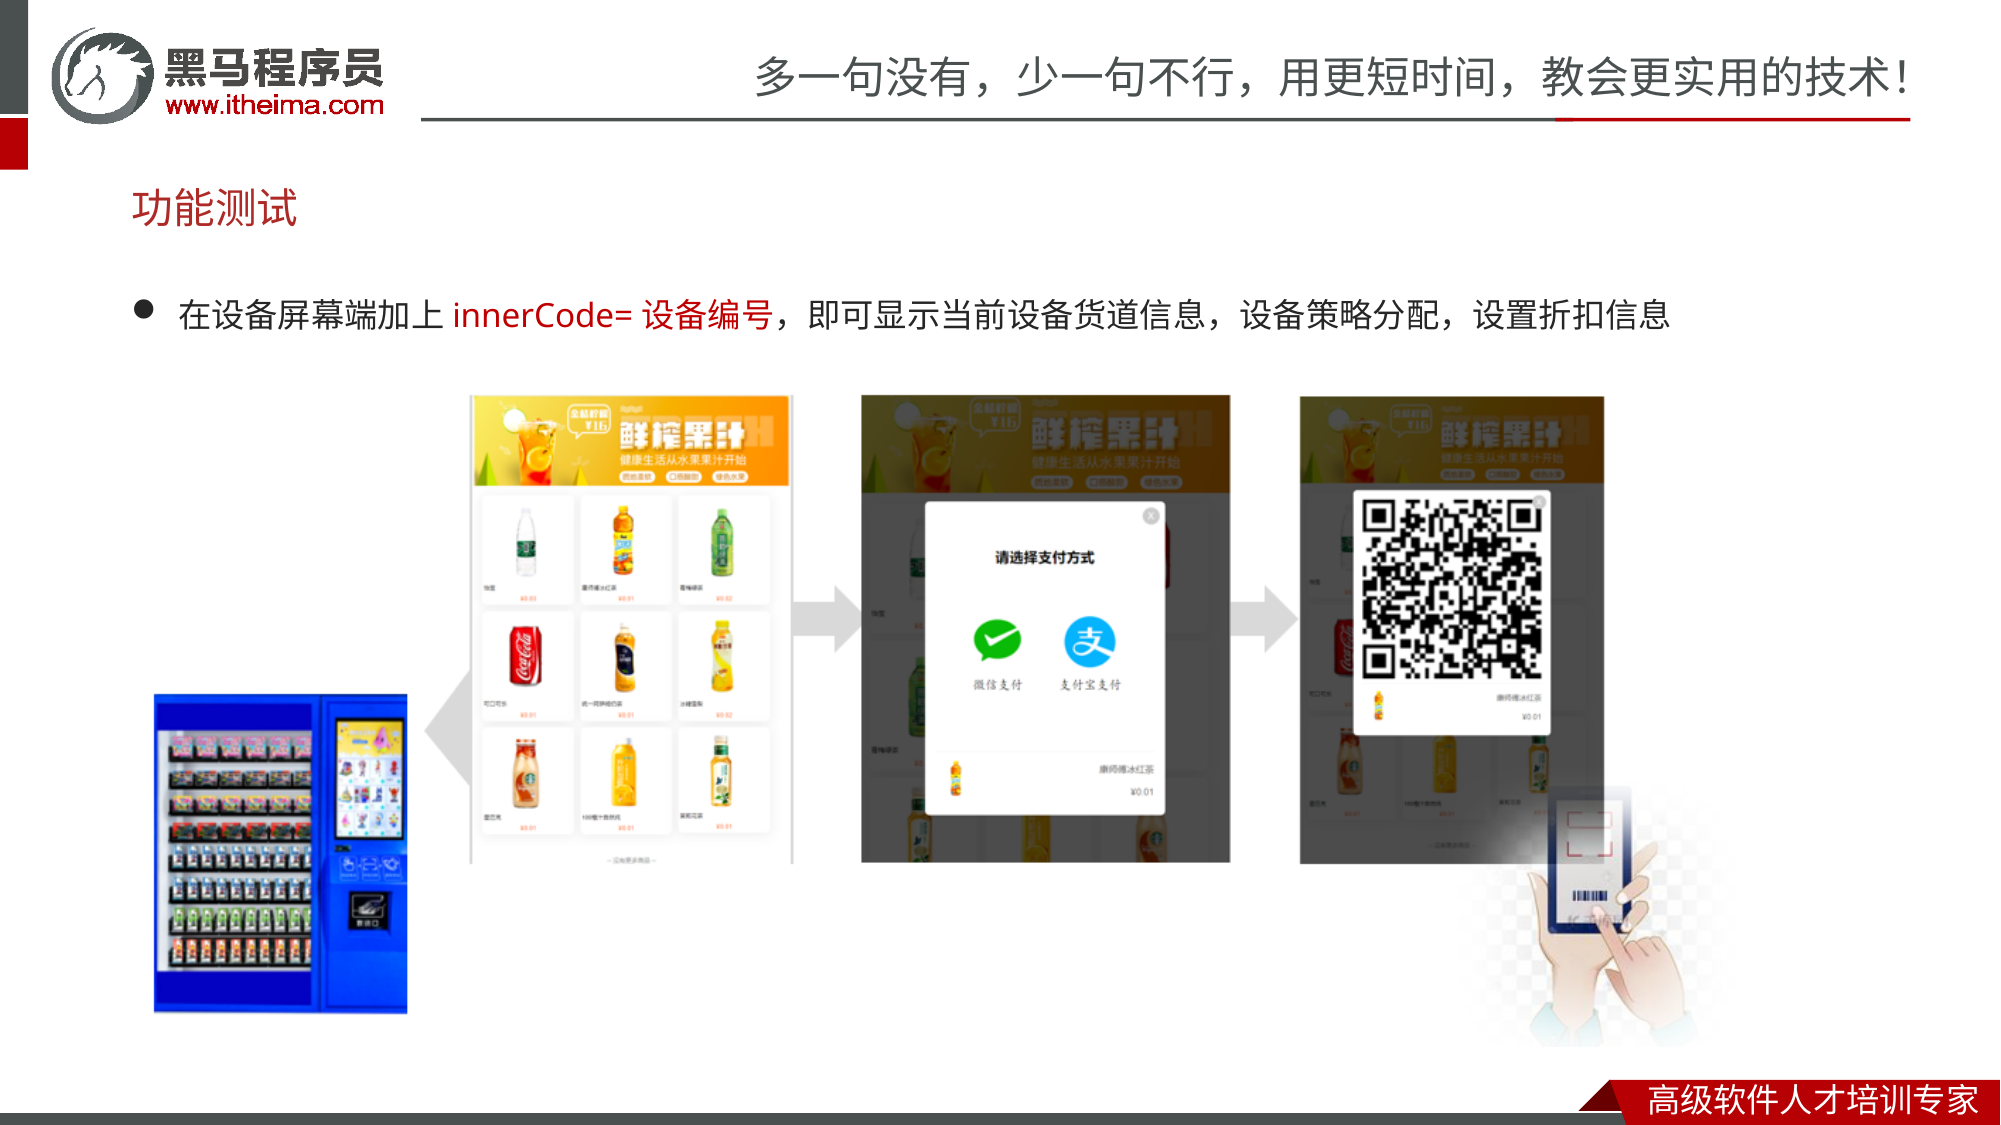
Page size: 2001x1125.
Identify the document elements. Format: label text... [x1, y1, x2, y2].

title 功能测试 [116, 164, 1872, 250]
picture [50, 26, 384, 125]
list 在设备屏幕端加上innerCode=设备编号，即可显示当前设备货道信息，设备策略分配，设置折扣信息 [116, 266, 1978, 569]
picture [116, 357, 1736, 1047]
